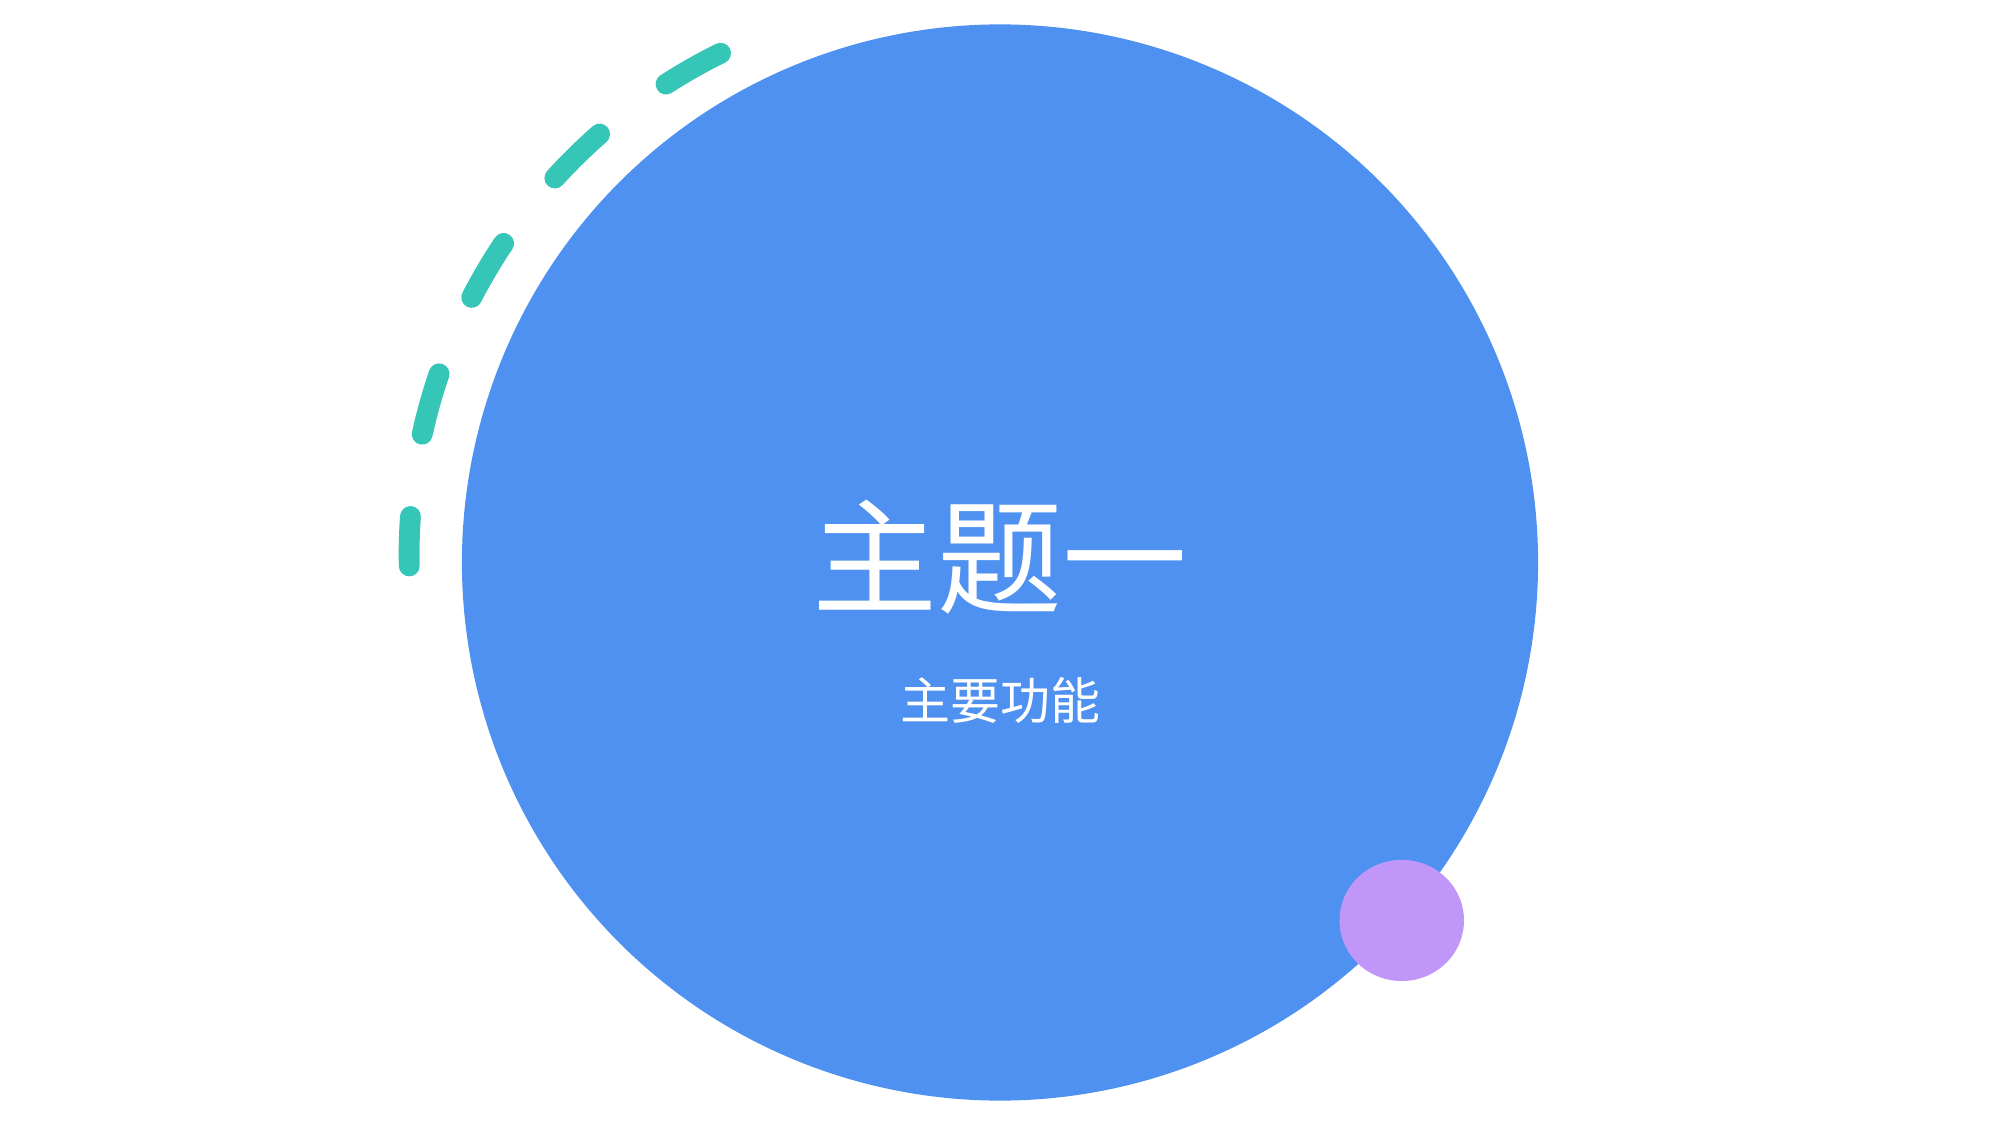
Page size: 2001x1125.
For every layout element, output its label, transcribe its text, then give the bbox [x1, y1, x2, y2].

list 主要功能 [544, 668, 1457, 921]
title 主题一 [544, 226, 1457, 639]
